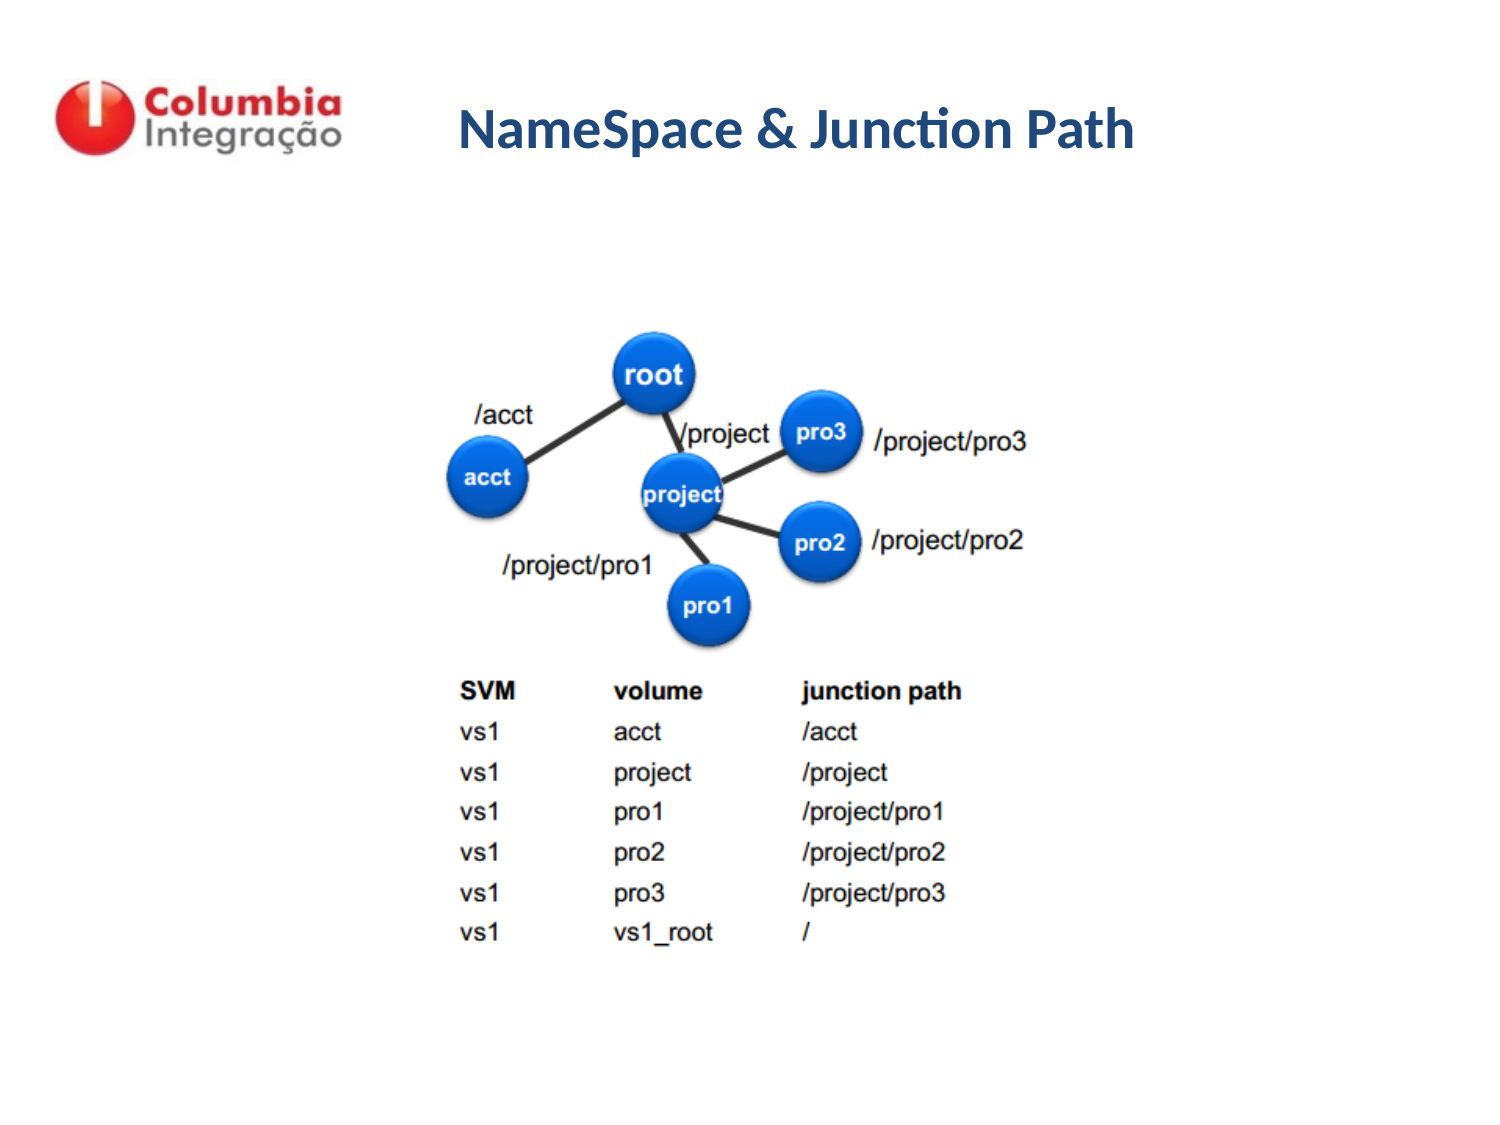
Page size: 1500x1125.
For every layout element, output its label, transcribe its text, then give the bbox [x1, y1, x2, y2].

picture [53, 78, 354, 168]
text_box NameSpace & Junction Path [419, 73, 1441, 205]
picture [395, 302, 1089, 980]
